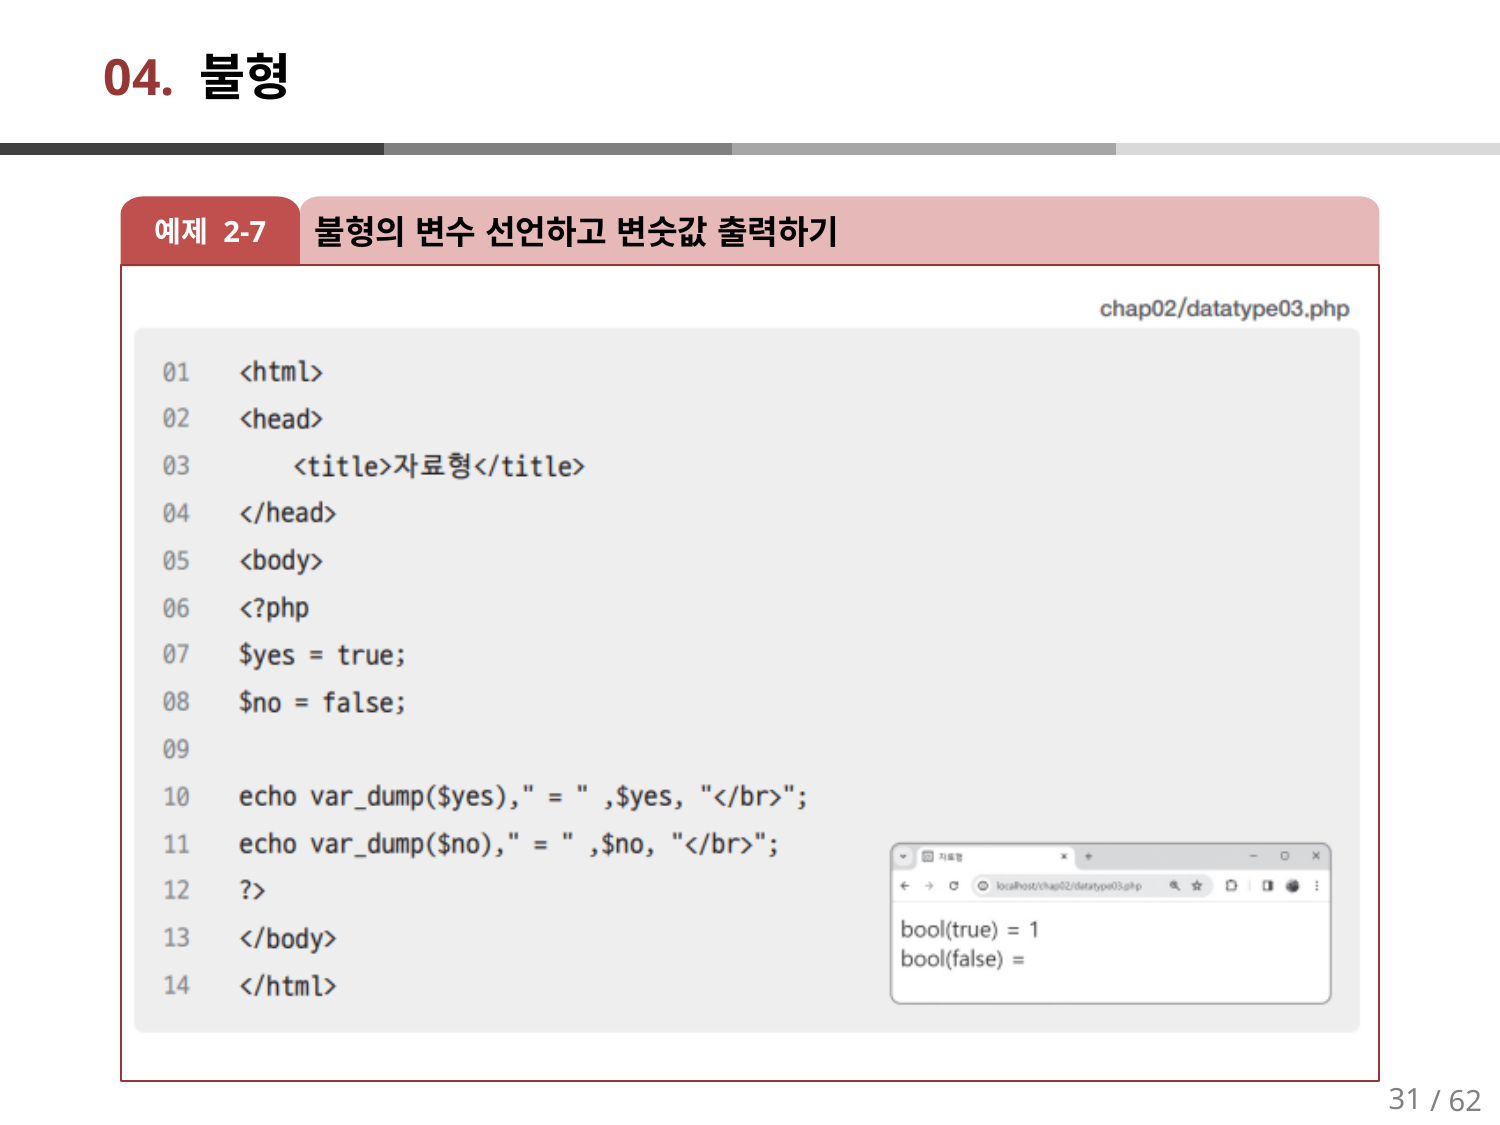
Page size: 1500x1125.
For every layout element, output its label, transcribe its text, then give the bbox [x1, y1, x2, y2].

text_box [120, 196, 1380, 1081]
picture [129, 290, 1371, 1036]
title 04. 불형 [88, 30, 1211, 121]
